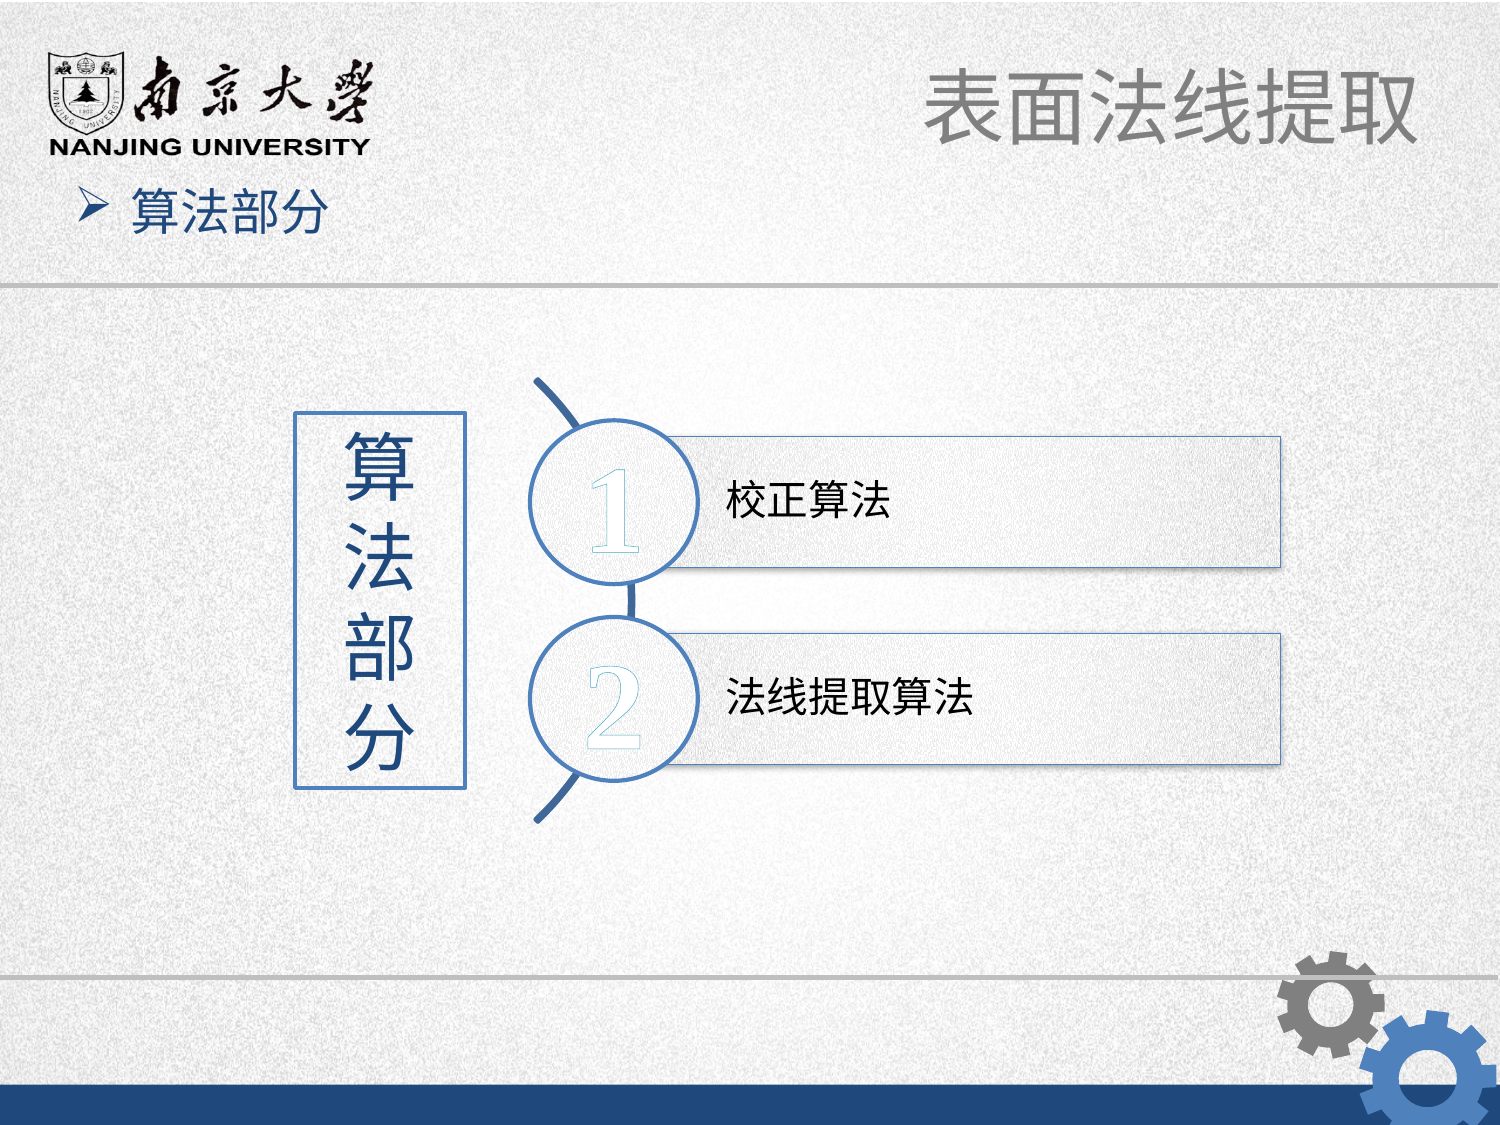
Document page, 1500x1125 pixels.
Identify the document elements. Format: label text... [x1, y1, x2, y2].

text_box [0, 291, 1281, 910]
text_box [1275, 983, 1500, 1125]
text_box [0, 285, 1499, 978]
text_box 算法部分 [59, 172, 771, 248]
picture [41, 48, 379, 165]
